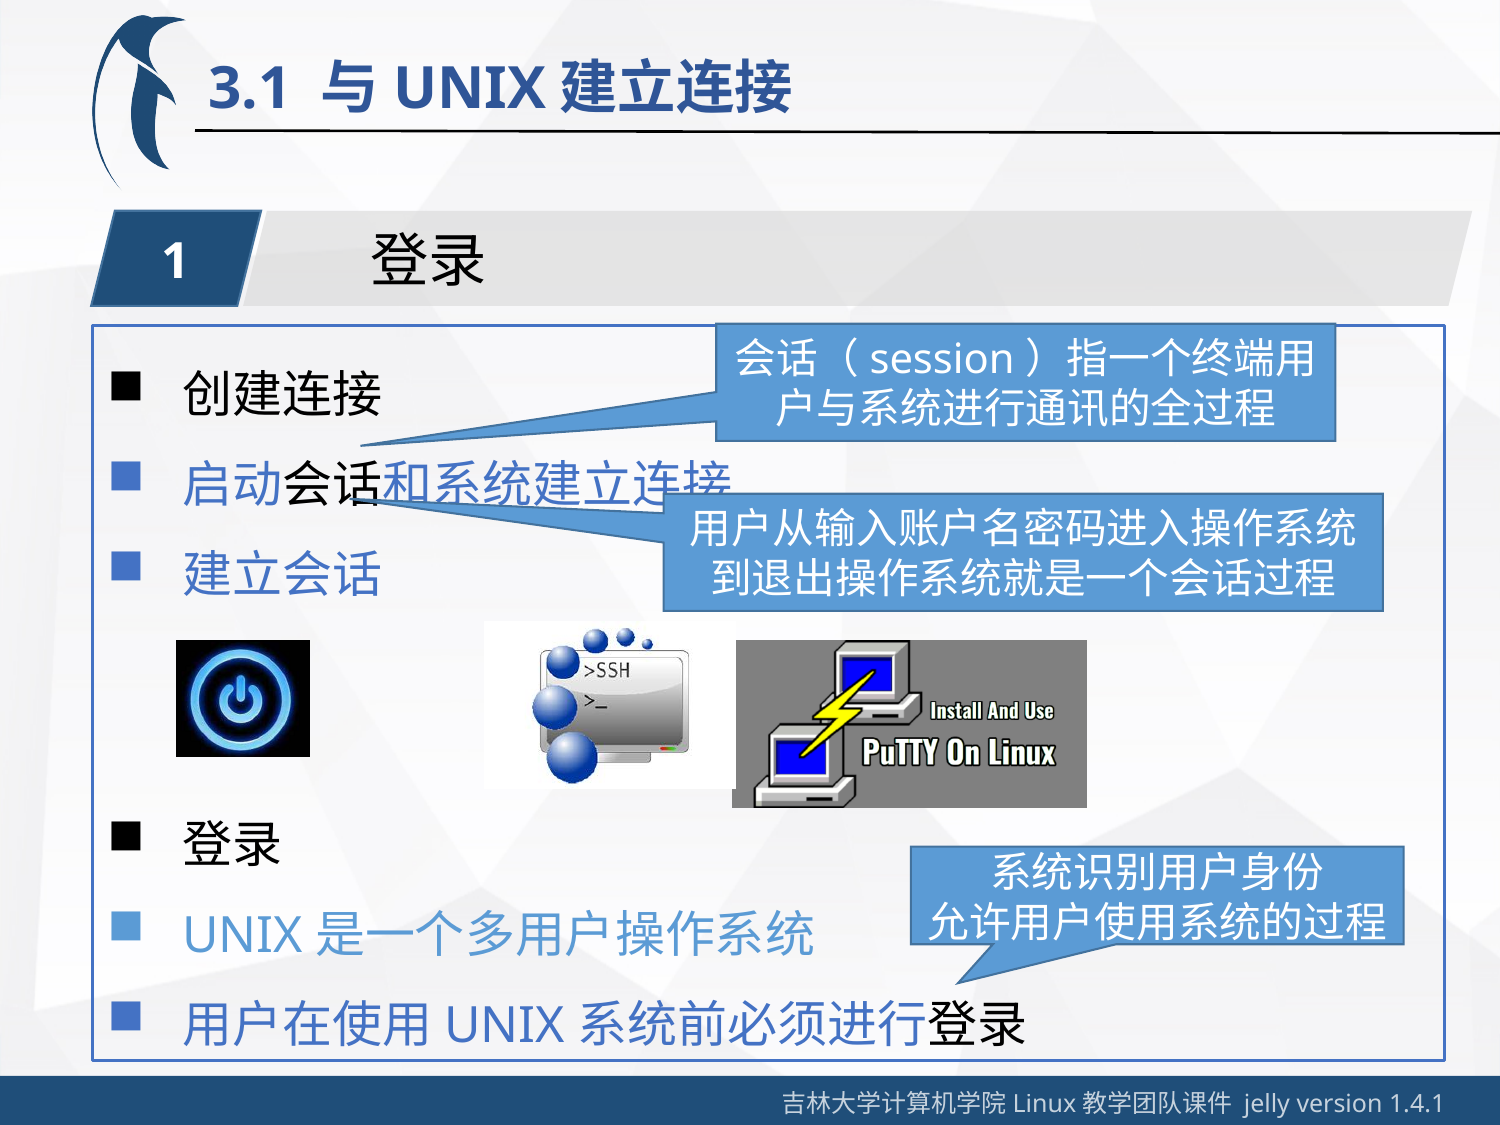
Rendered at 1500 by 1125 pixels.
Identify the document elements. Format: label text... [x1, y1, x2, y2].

text_box 系统识别用户身份 允许用户使用系统的过程 [909, 845, 1405, 985]
text_box 3.1 与UNIX建立连接 [193, 42, 1026, 128]
text_box 登录 [241, 209, 1474, 307]
text_box 用户从输入账户名密码进入操作系统到退出操作系统就是一个会话过程 [349, 492, 1384, 612]
text_box 1 [89, 209, 263, 307]
text_box 创建连接 启动会话和系统建立连接 建立会话 登录 UNIX是一个多用户操作系统 用户在使用UNIX系统前必须进行登录 [92, 325, 1445, 1061]
picture [0, 0, 1500, 1075]
text_box 会话（session）指一个终端用户与系统进行通讯的全过程 [360, 322, 1337, 447]
